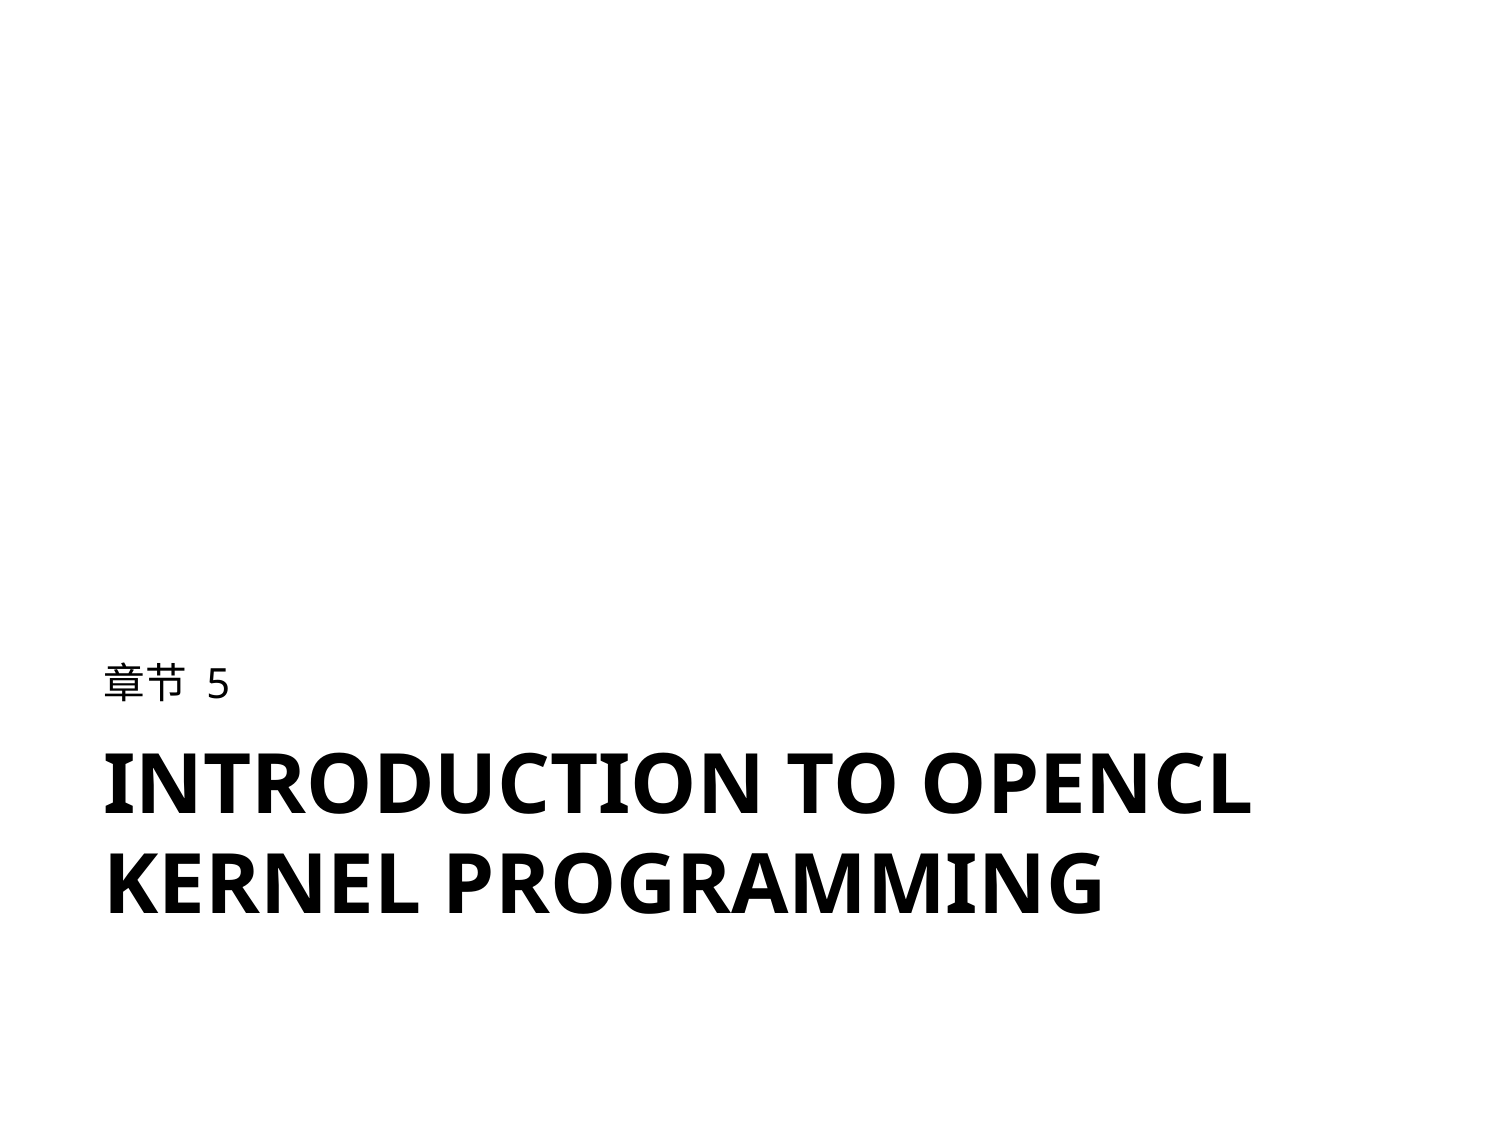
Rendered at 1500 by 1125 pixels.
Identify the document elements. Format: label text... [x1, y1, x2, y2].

list 章节 5 [88, 468, 1364, 715]
title Introduction to OpenCL kernel programming [88, 722, 1364, 947]
